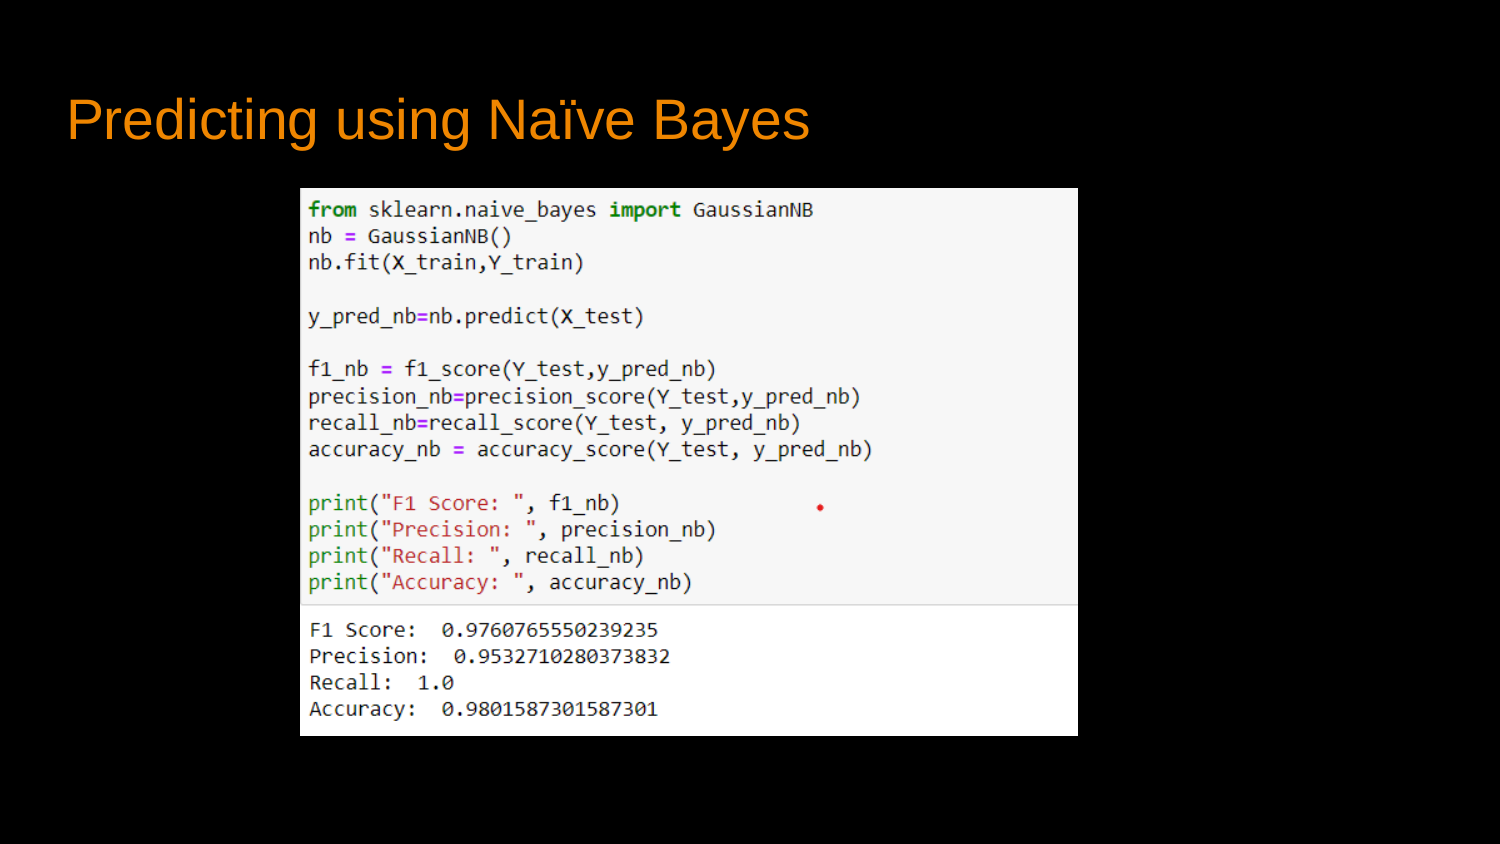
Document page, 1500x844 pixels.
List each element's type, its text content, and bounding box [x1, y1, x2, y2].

picture [300, 188, 1079, 736]
title Predicting using Naïve Bayes [51, 72, 1449, 167]
